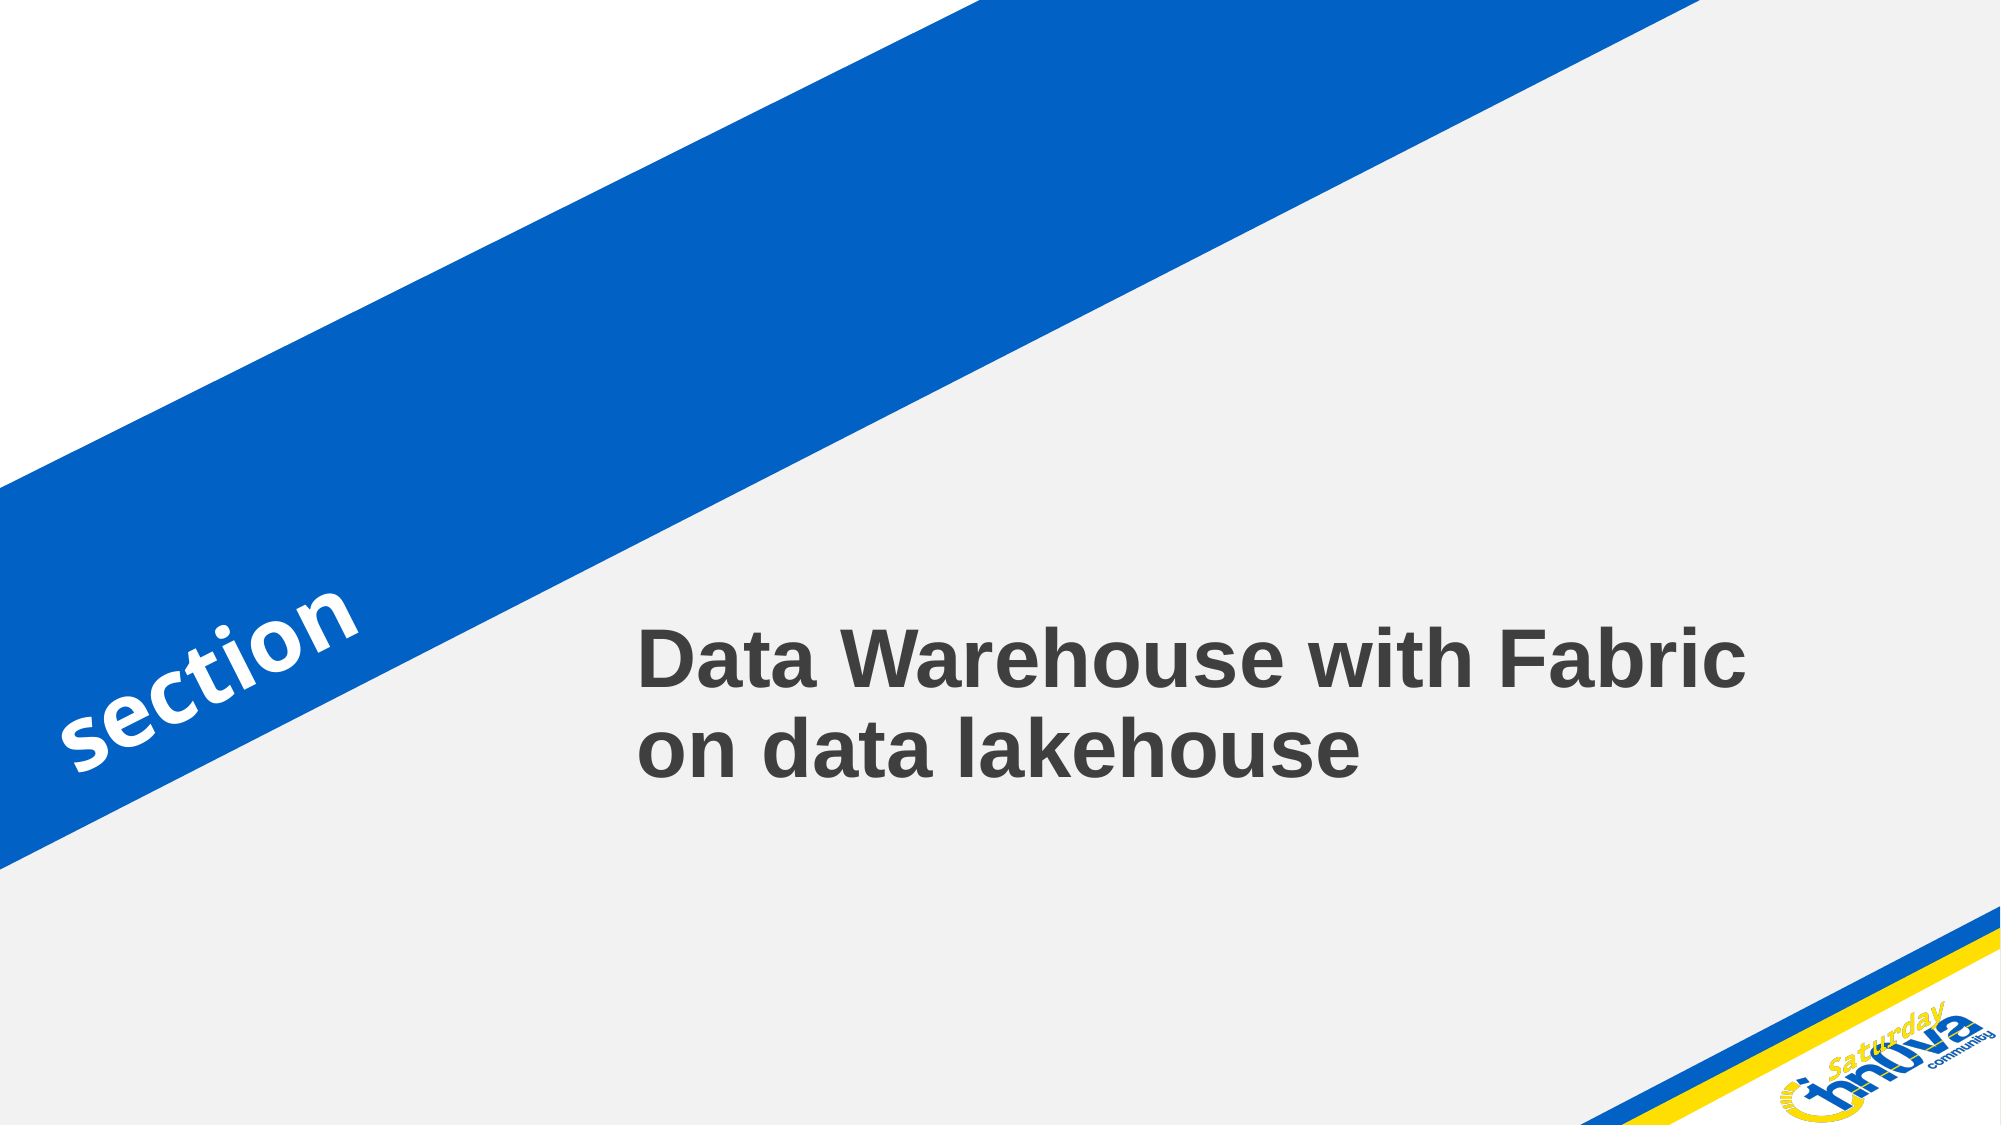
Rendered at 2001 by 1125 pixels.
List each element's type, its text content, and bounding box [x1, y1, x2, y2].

title section [0, 0, 1432, 807]
list Data Warehouse with Fabric on data lakehouse [622, 607, 1854, 656]
